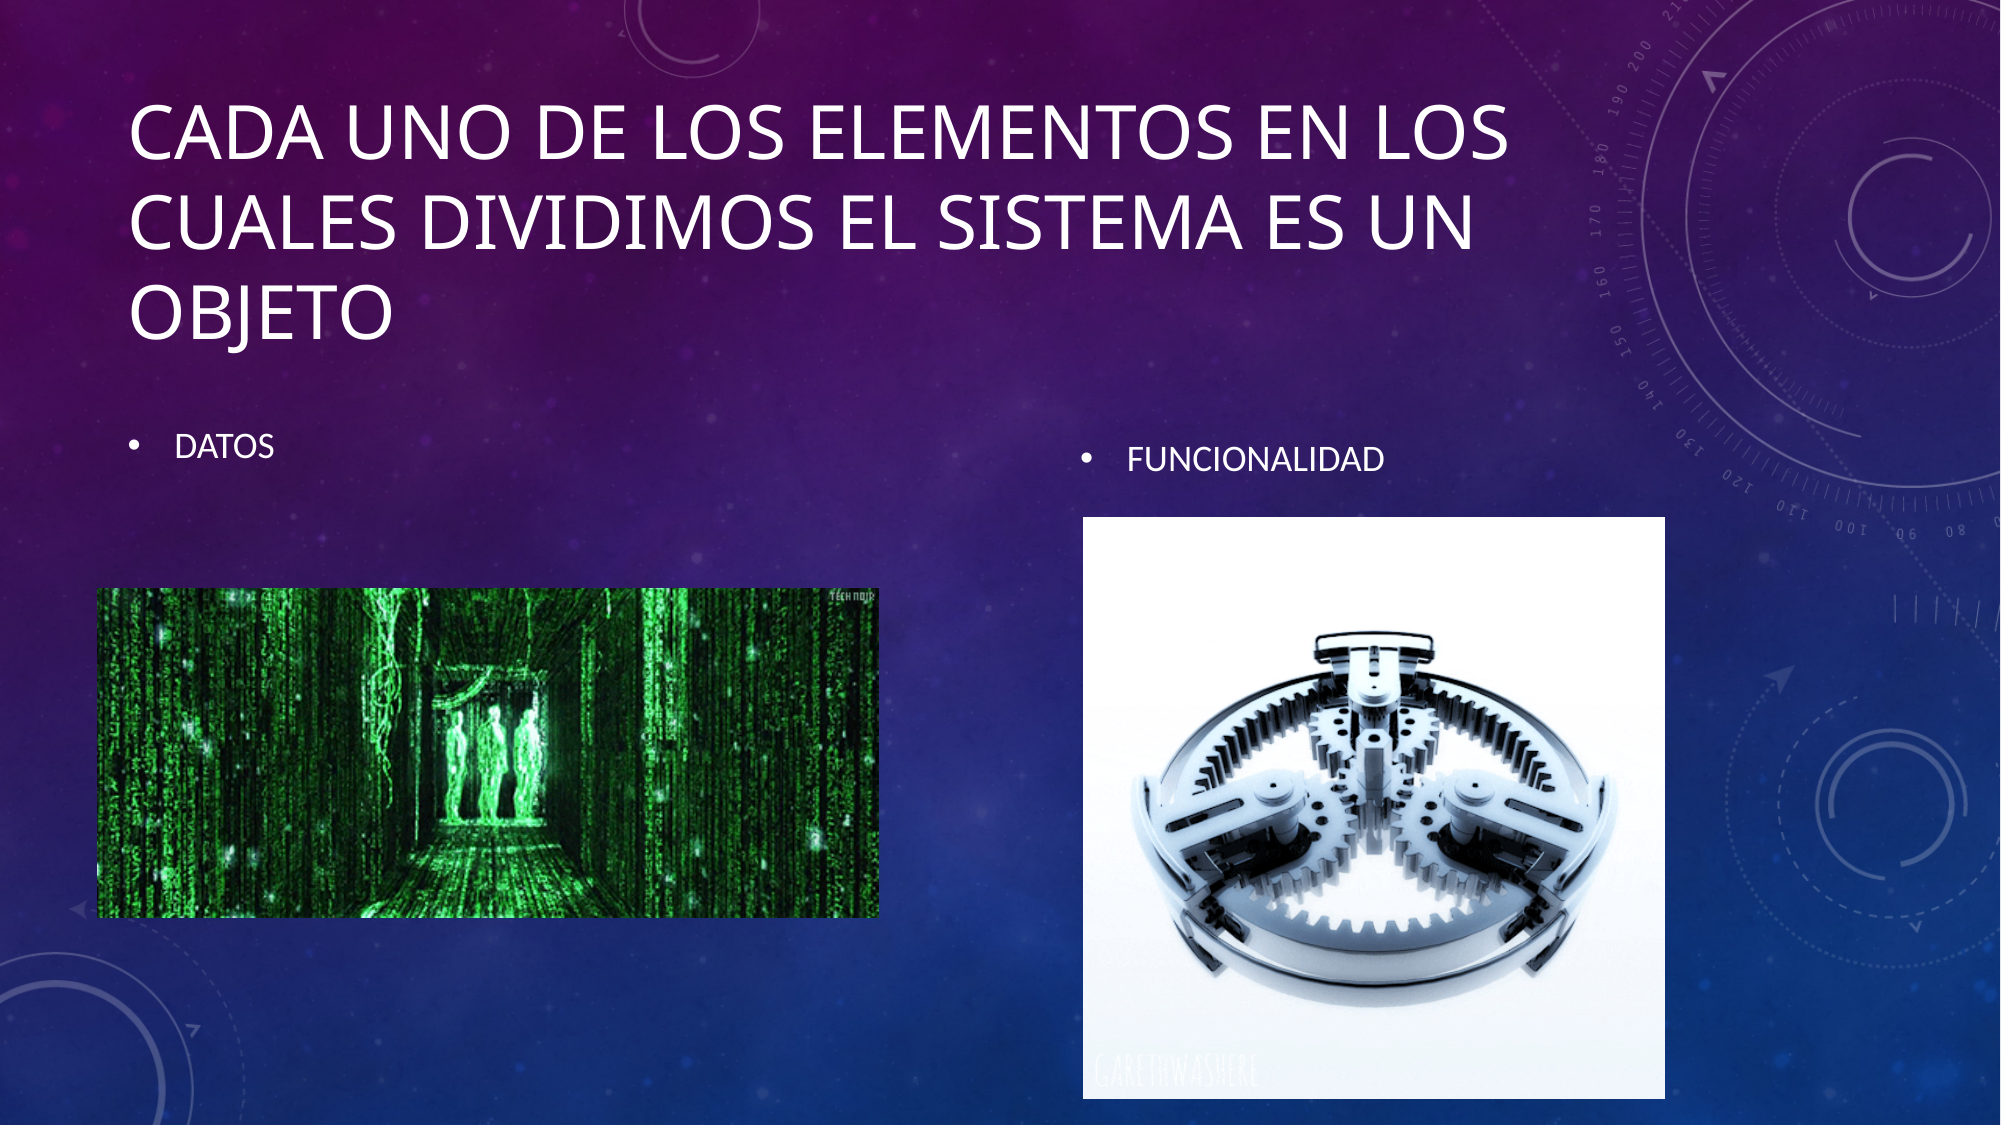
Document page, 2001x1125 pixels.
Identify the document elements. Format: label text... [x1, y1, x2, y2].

text_box FUNCIONALIDAD [1064, 351, 1646, 563]
title CADA UNO DE LOS ELEMENTOS EN LOS CUALES DIVIDIMOS EL SISTEMA ES UN OBJETO [112, 99, 1775, 339]
picture [0, 0, 2001, 1125]
list DATOS [112, 351, 746, 537]
